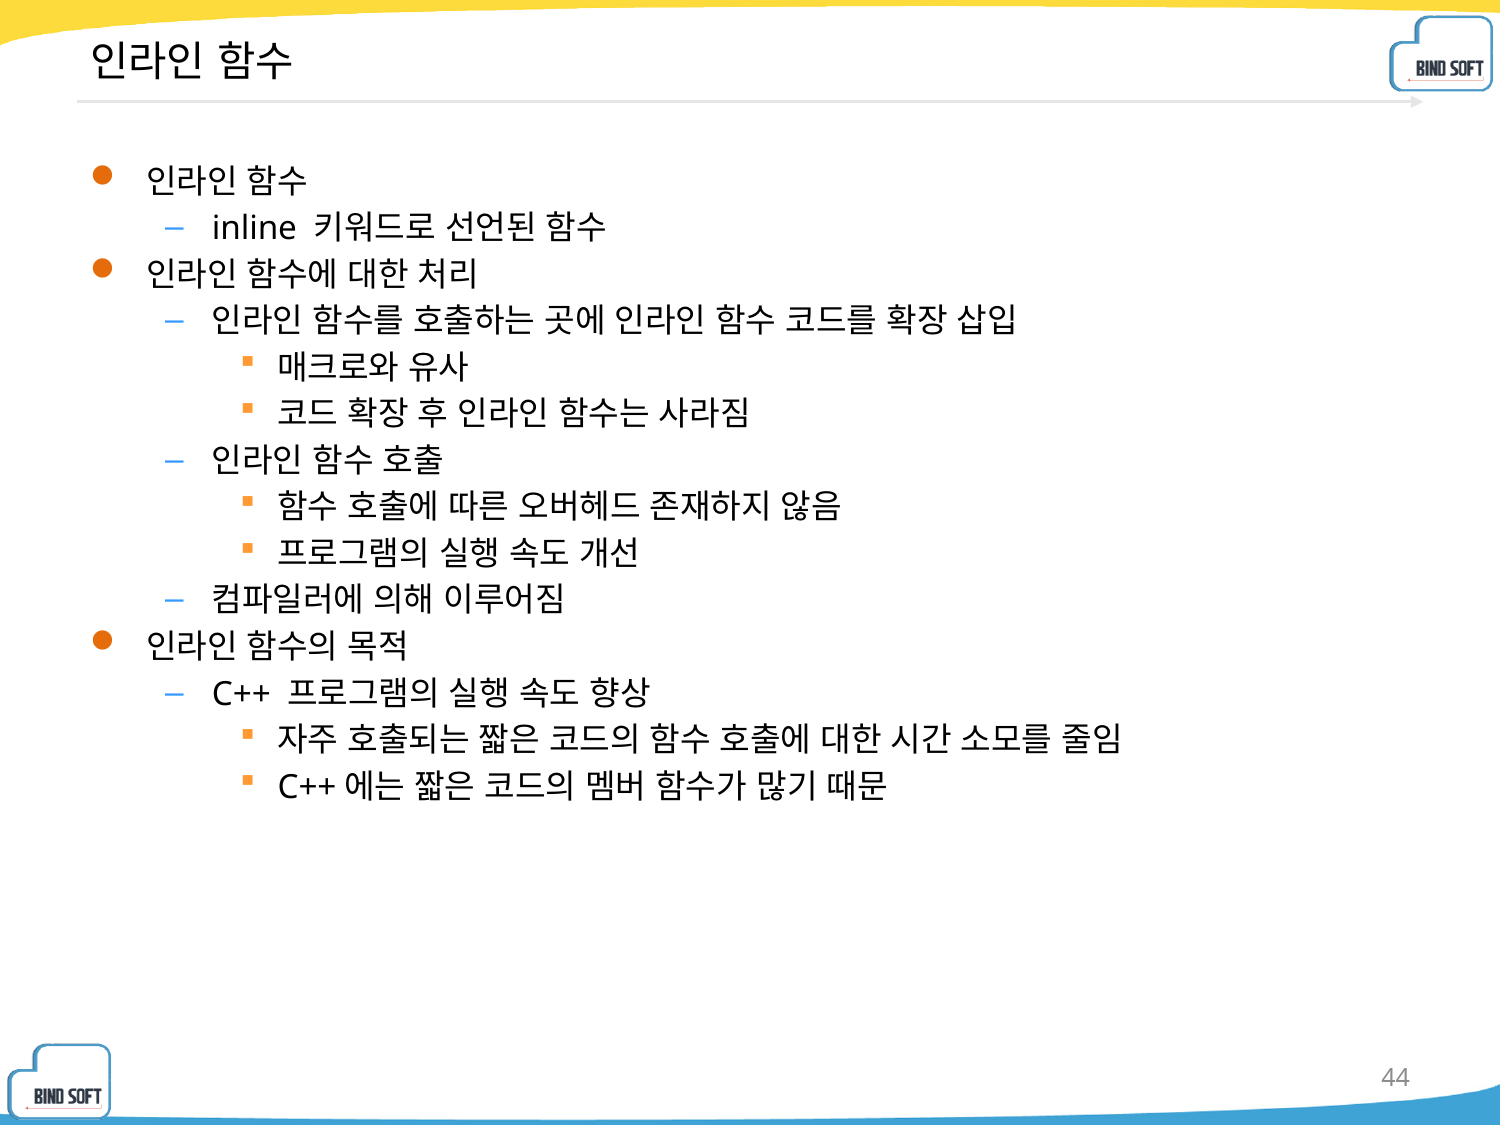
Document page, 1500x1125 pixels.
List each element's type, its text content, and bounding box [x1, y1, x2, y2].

slide_number 44 [1074, 1055, 1425, 1103]
picture [0, 0, 1500, 96]
list 인라인 함수 inline 키워드로 선언된 함수 인라인 함수에 대한 처리 인라인 함수를 호출하는 곳에 인라인 함수 코드를 확장 삽입 매크로와 유사 코드 확장 후 인라인 함수는 사라짐 인라인 함수 호출 함수 호출에 따른 오버헤드 존재하지 않음 프로그램의 실행 속도 개선 컴파일러에 의해 이루어짐 인라인 함수의 목적 C++ 프로그램의 실행 속도 향상 자주 호출되는 짧은 코드의 함수 호출에 대한 시간 소모를 줄임 C++에는 짧은 코드의 멤버 함수가 많기 때문 [75, 152, 1425, 1055]
title 인라인 함수 [75, 11, 1425, 108]
picture [0, 1003, 1500, 1125]
